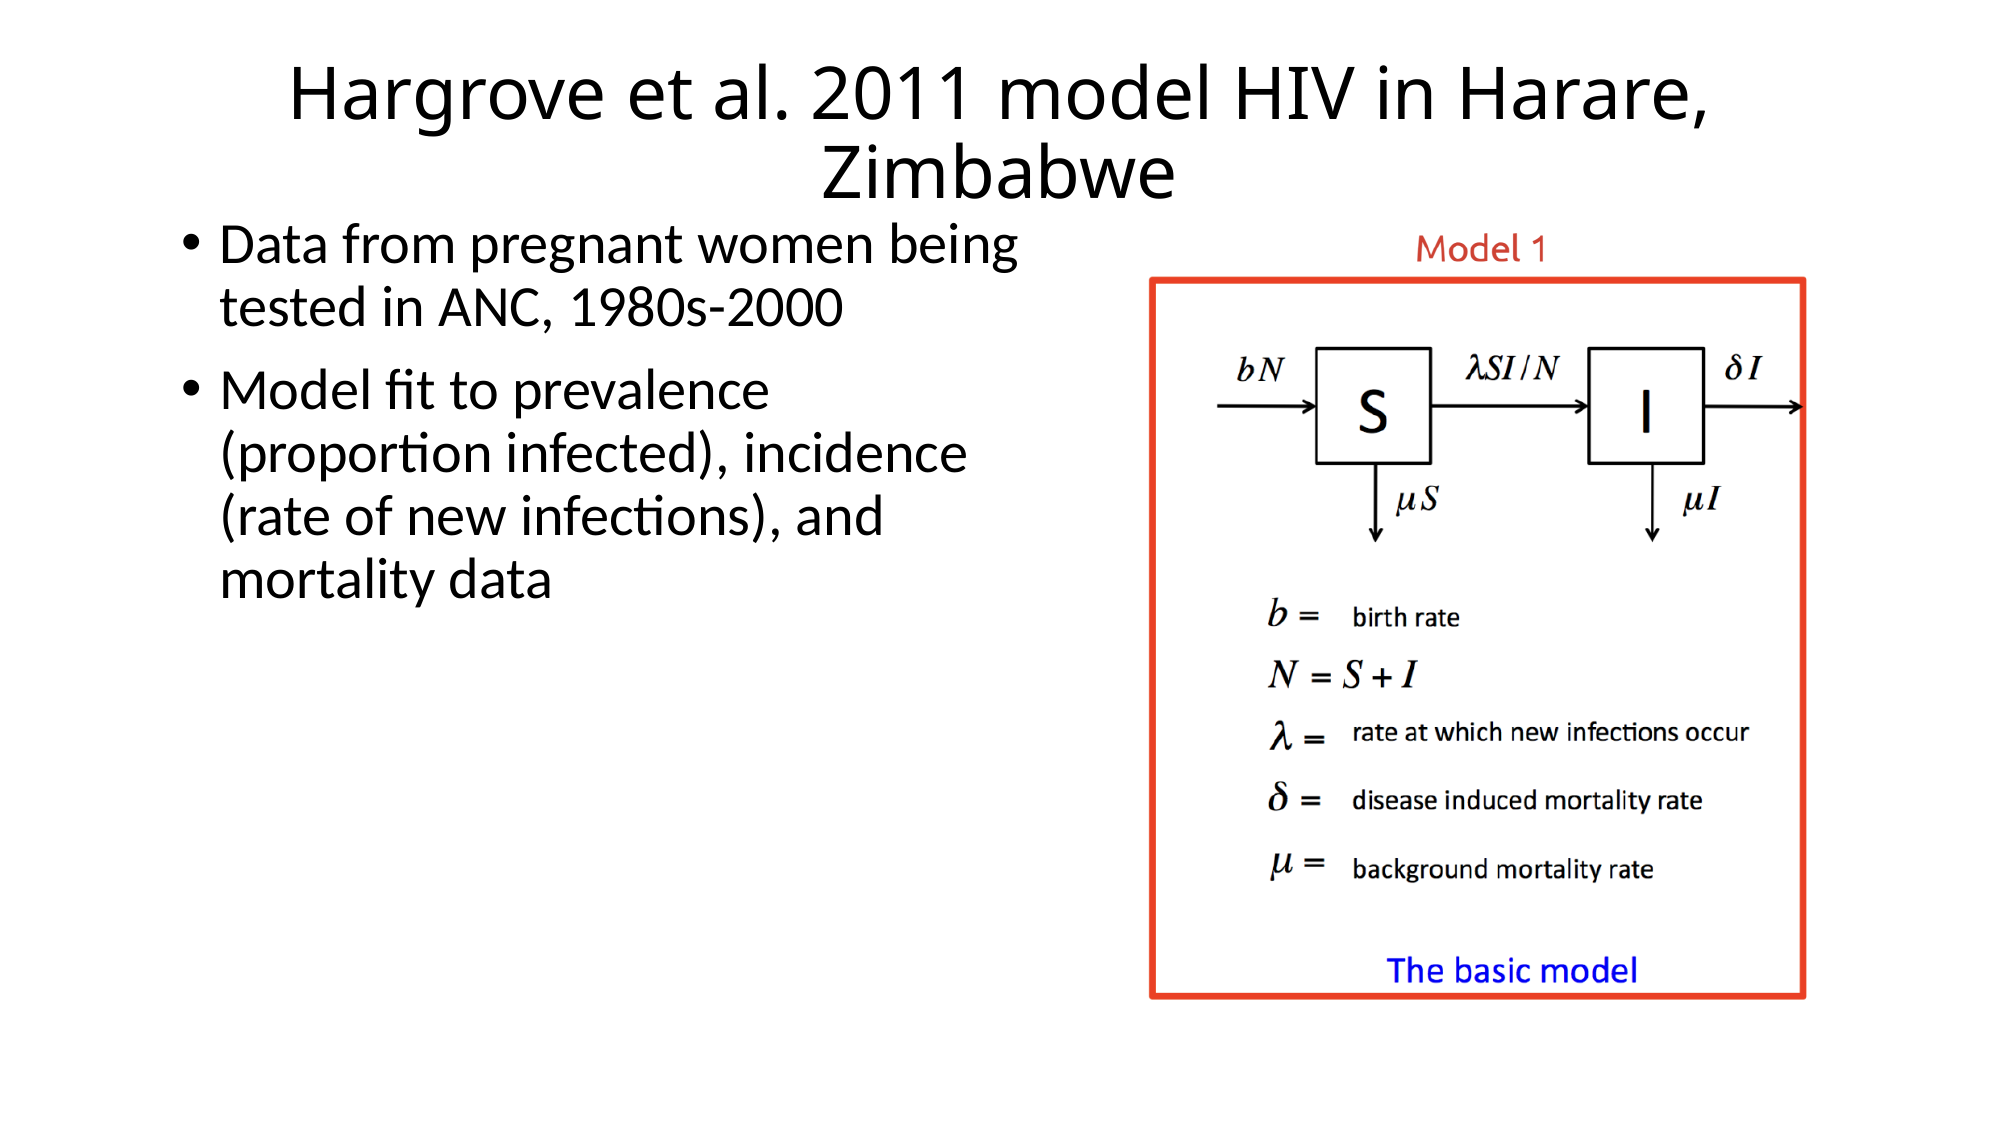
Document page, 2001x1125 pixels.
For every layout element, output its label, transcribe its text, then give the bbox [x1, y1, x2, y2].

picture [1120, 219, 1863, 1035]
title Hargrove et al. 2011 model HIV in Harare, Zimbabwe [137, 26, 1863, 245]
list Data from pregnant women being tested in ANC, 1980s-2000 Model fit to prevalence (proportion infected), incidence (rate of new infections), and mortality data [166, 205, 1050, 920]
